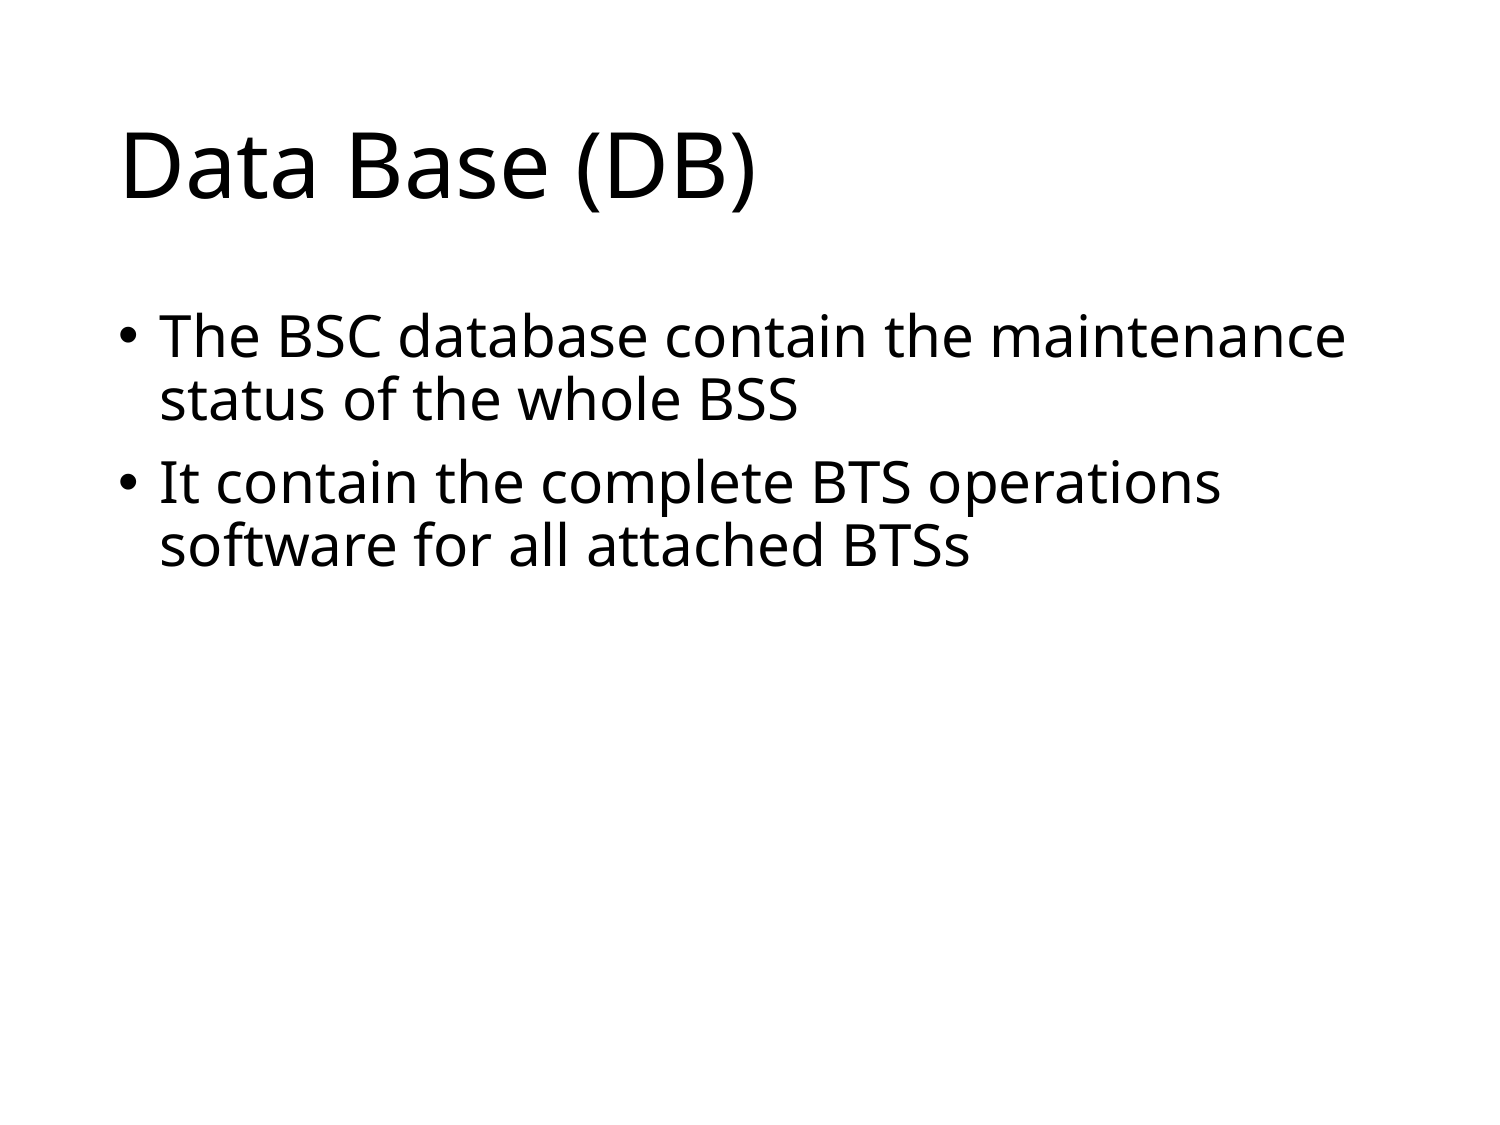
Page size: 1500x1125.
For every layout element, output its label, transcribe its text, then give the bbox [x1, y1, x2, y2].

list The BSC database contain the maintenance status of the whole BSS It contain the complete BTS operations software for all attached BTSs [103, 299, 1397, 1014]
title Data Base (DB) [103, 59, 1397, 278]
